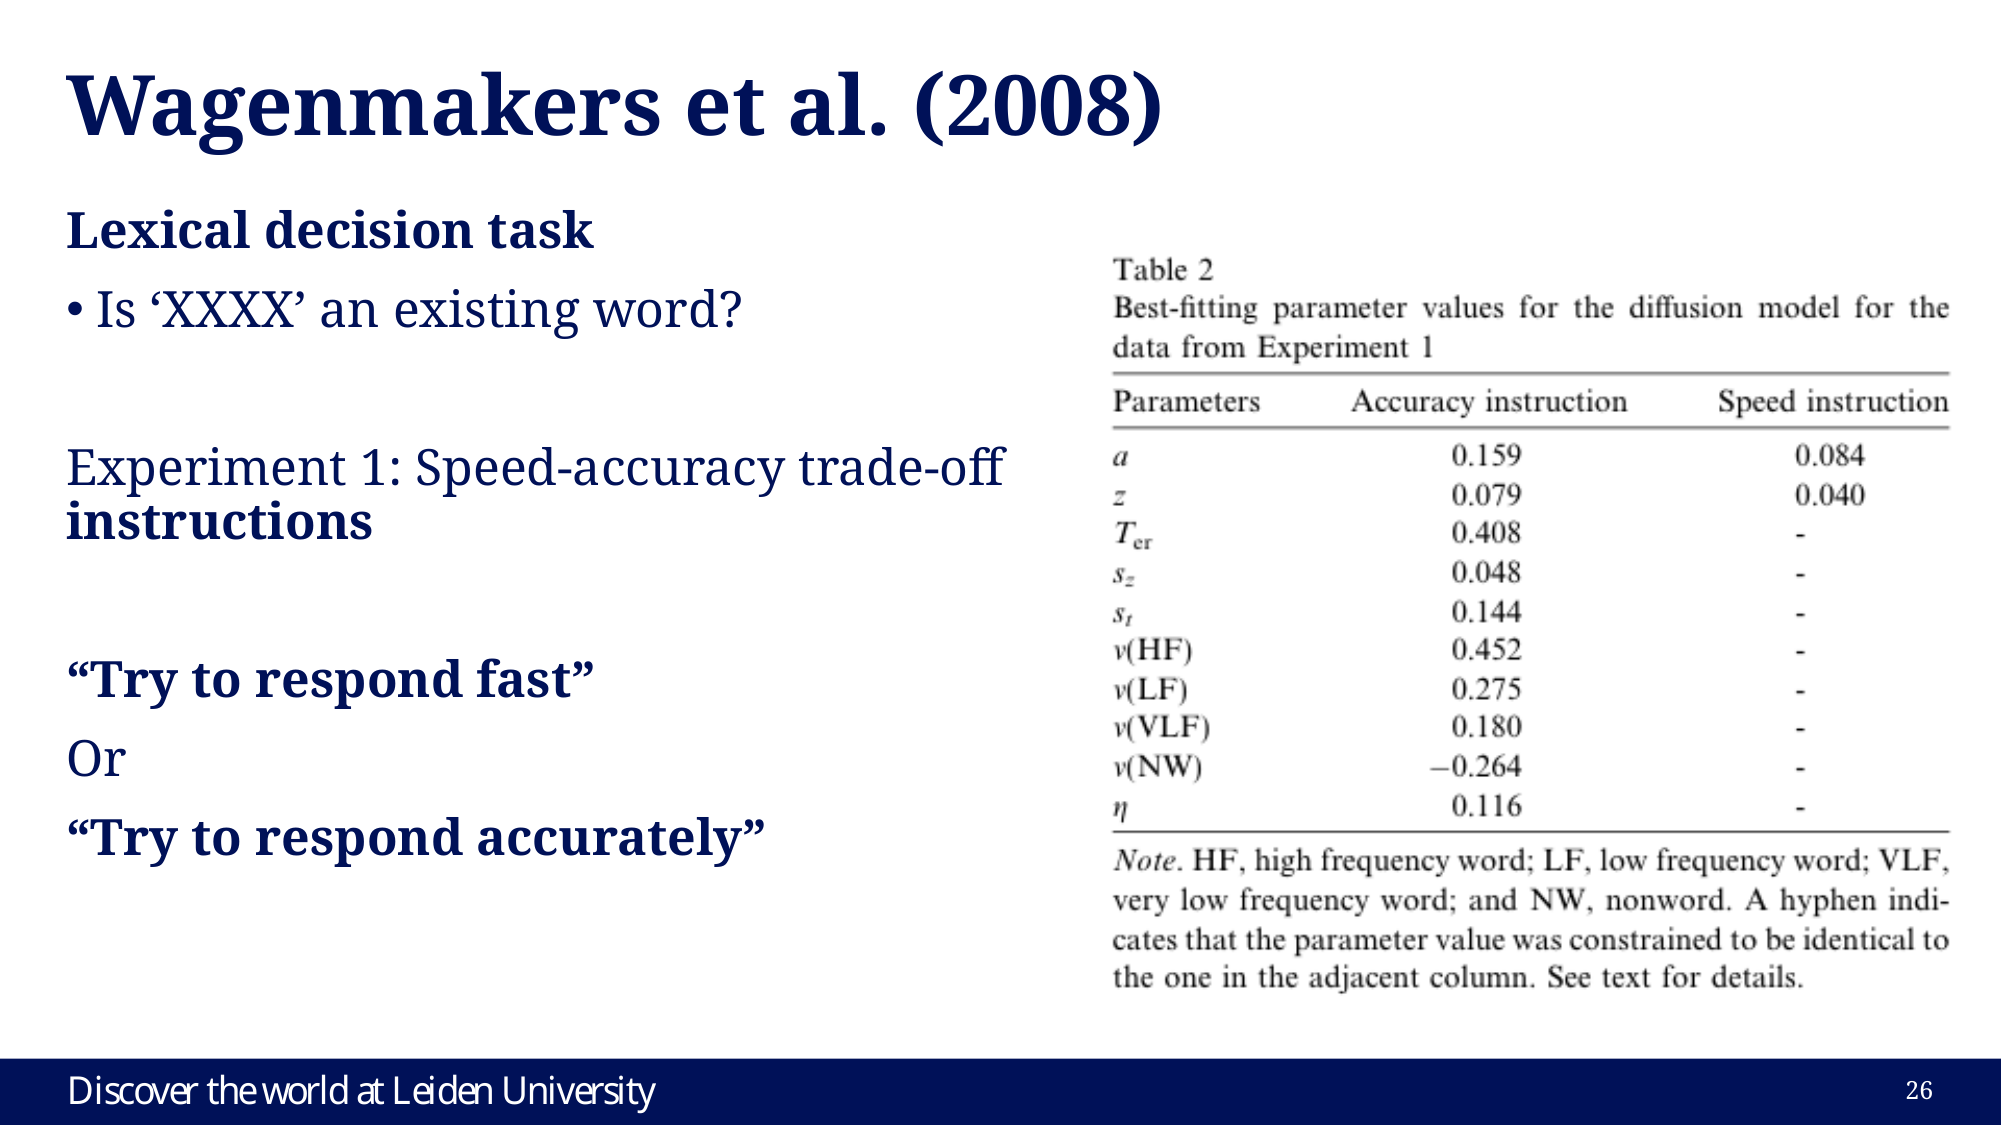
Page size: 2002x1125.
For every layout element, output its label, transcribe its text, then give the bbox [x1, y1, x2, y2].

picture [1094, 243, 2001, 1019]
list Lexical decision task Is ‘XXXX’ an existing word? Experiment 1: Speed-accuracy trade-off instructions “Try to respond fast” Or “Try to respond accurately” [66, 205, 1284, 993]
slide_number 26 [1498, 1061, 1949, 1122]
title Wagenmakers et al. (2008) [66, 66, 1935, 138]
